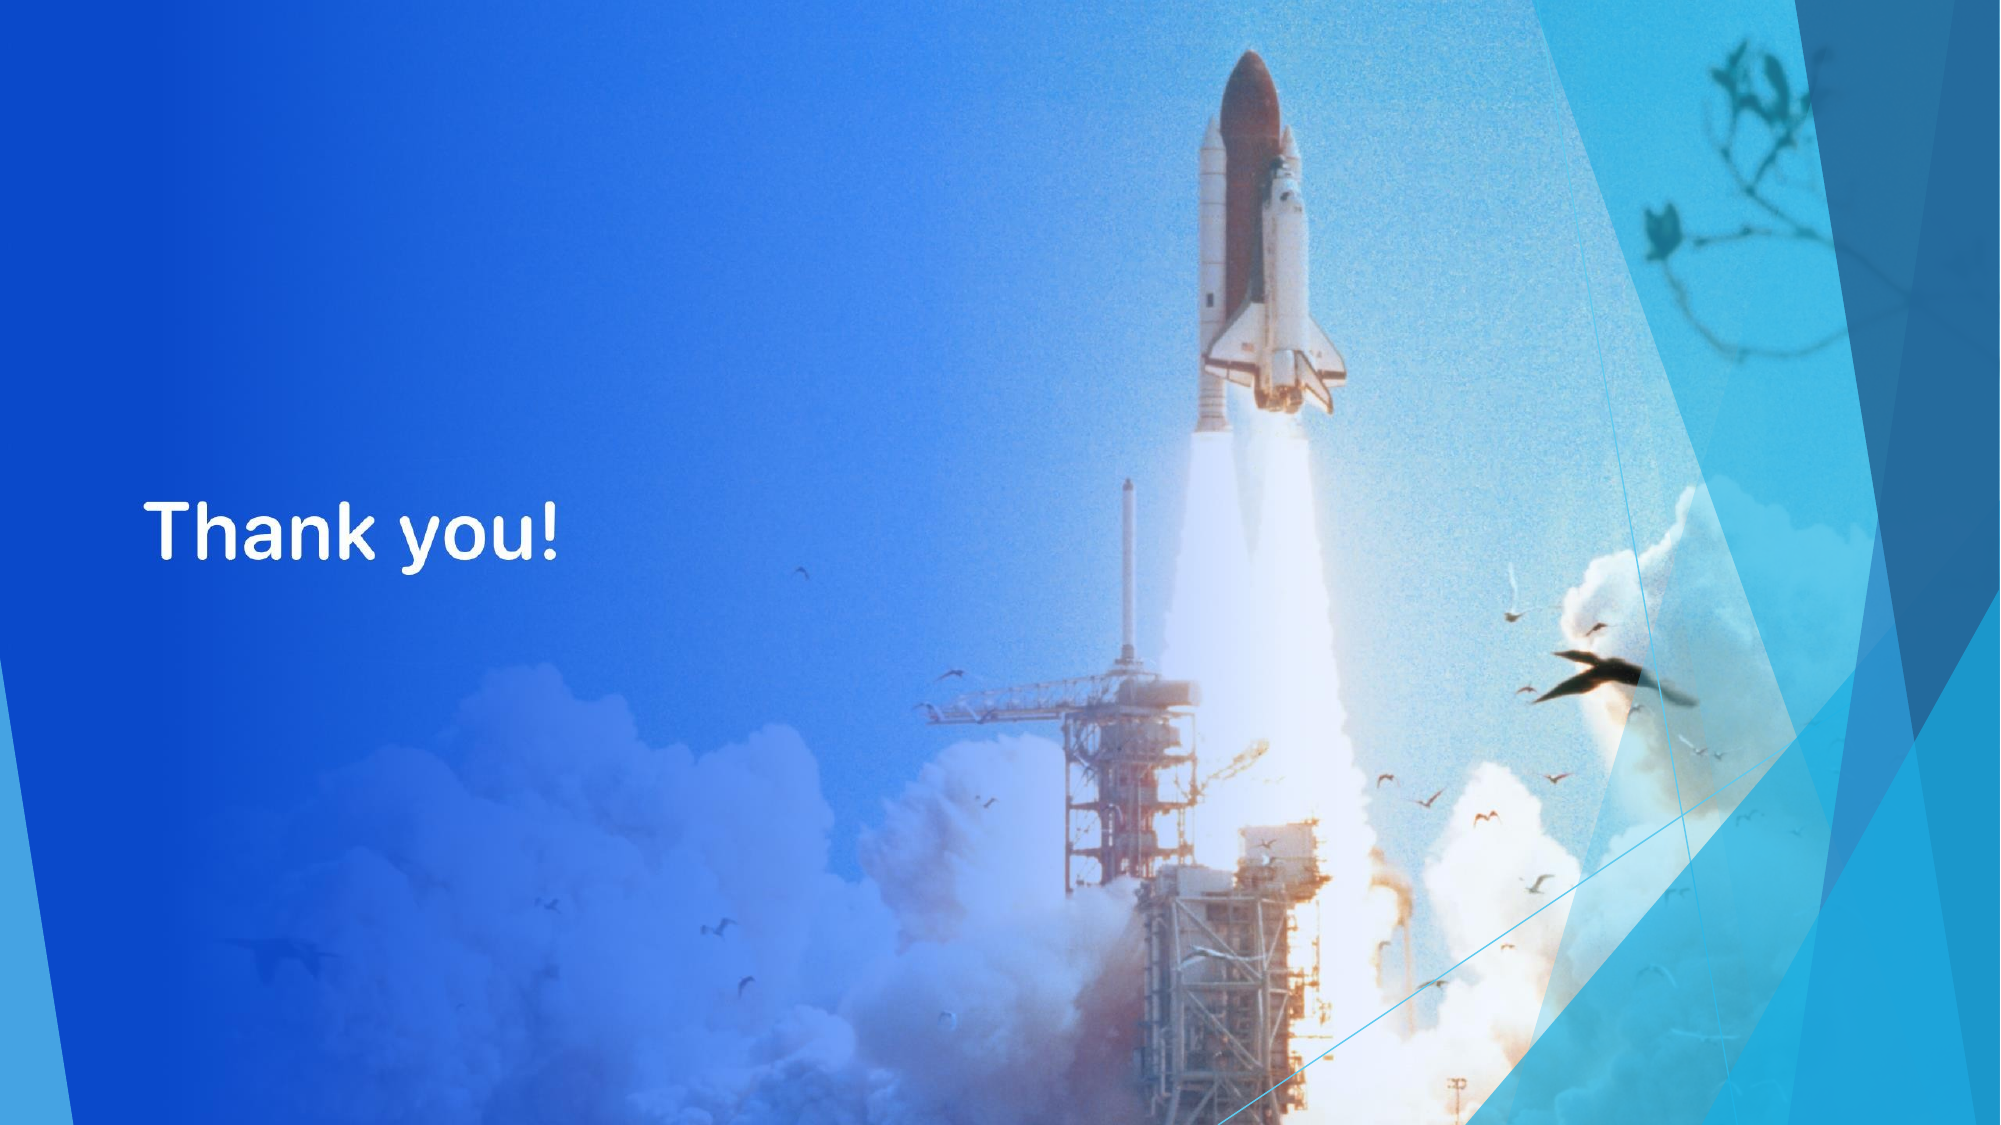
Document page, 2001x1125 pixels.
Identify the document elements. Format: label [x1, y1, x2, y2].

picture [0, 0, 1216, 1125]
text_box [1216, 0, 2000, 1125]
